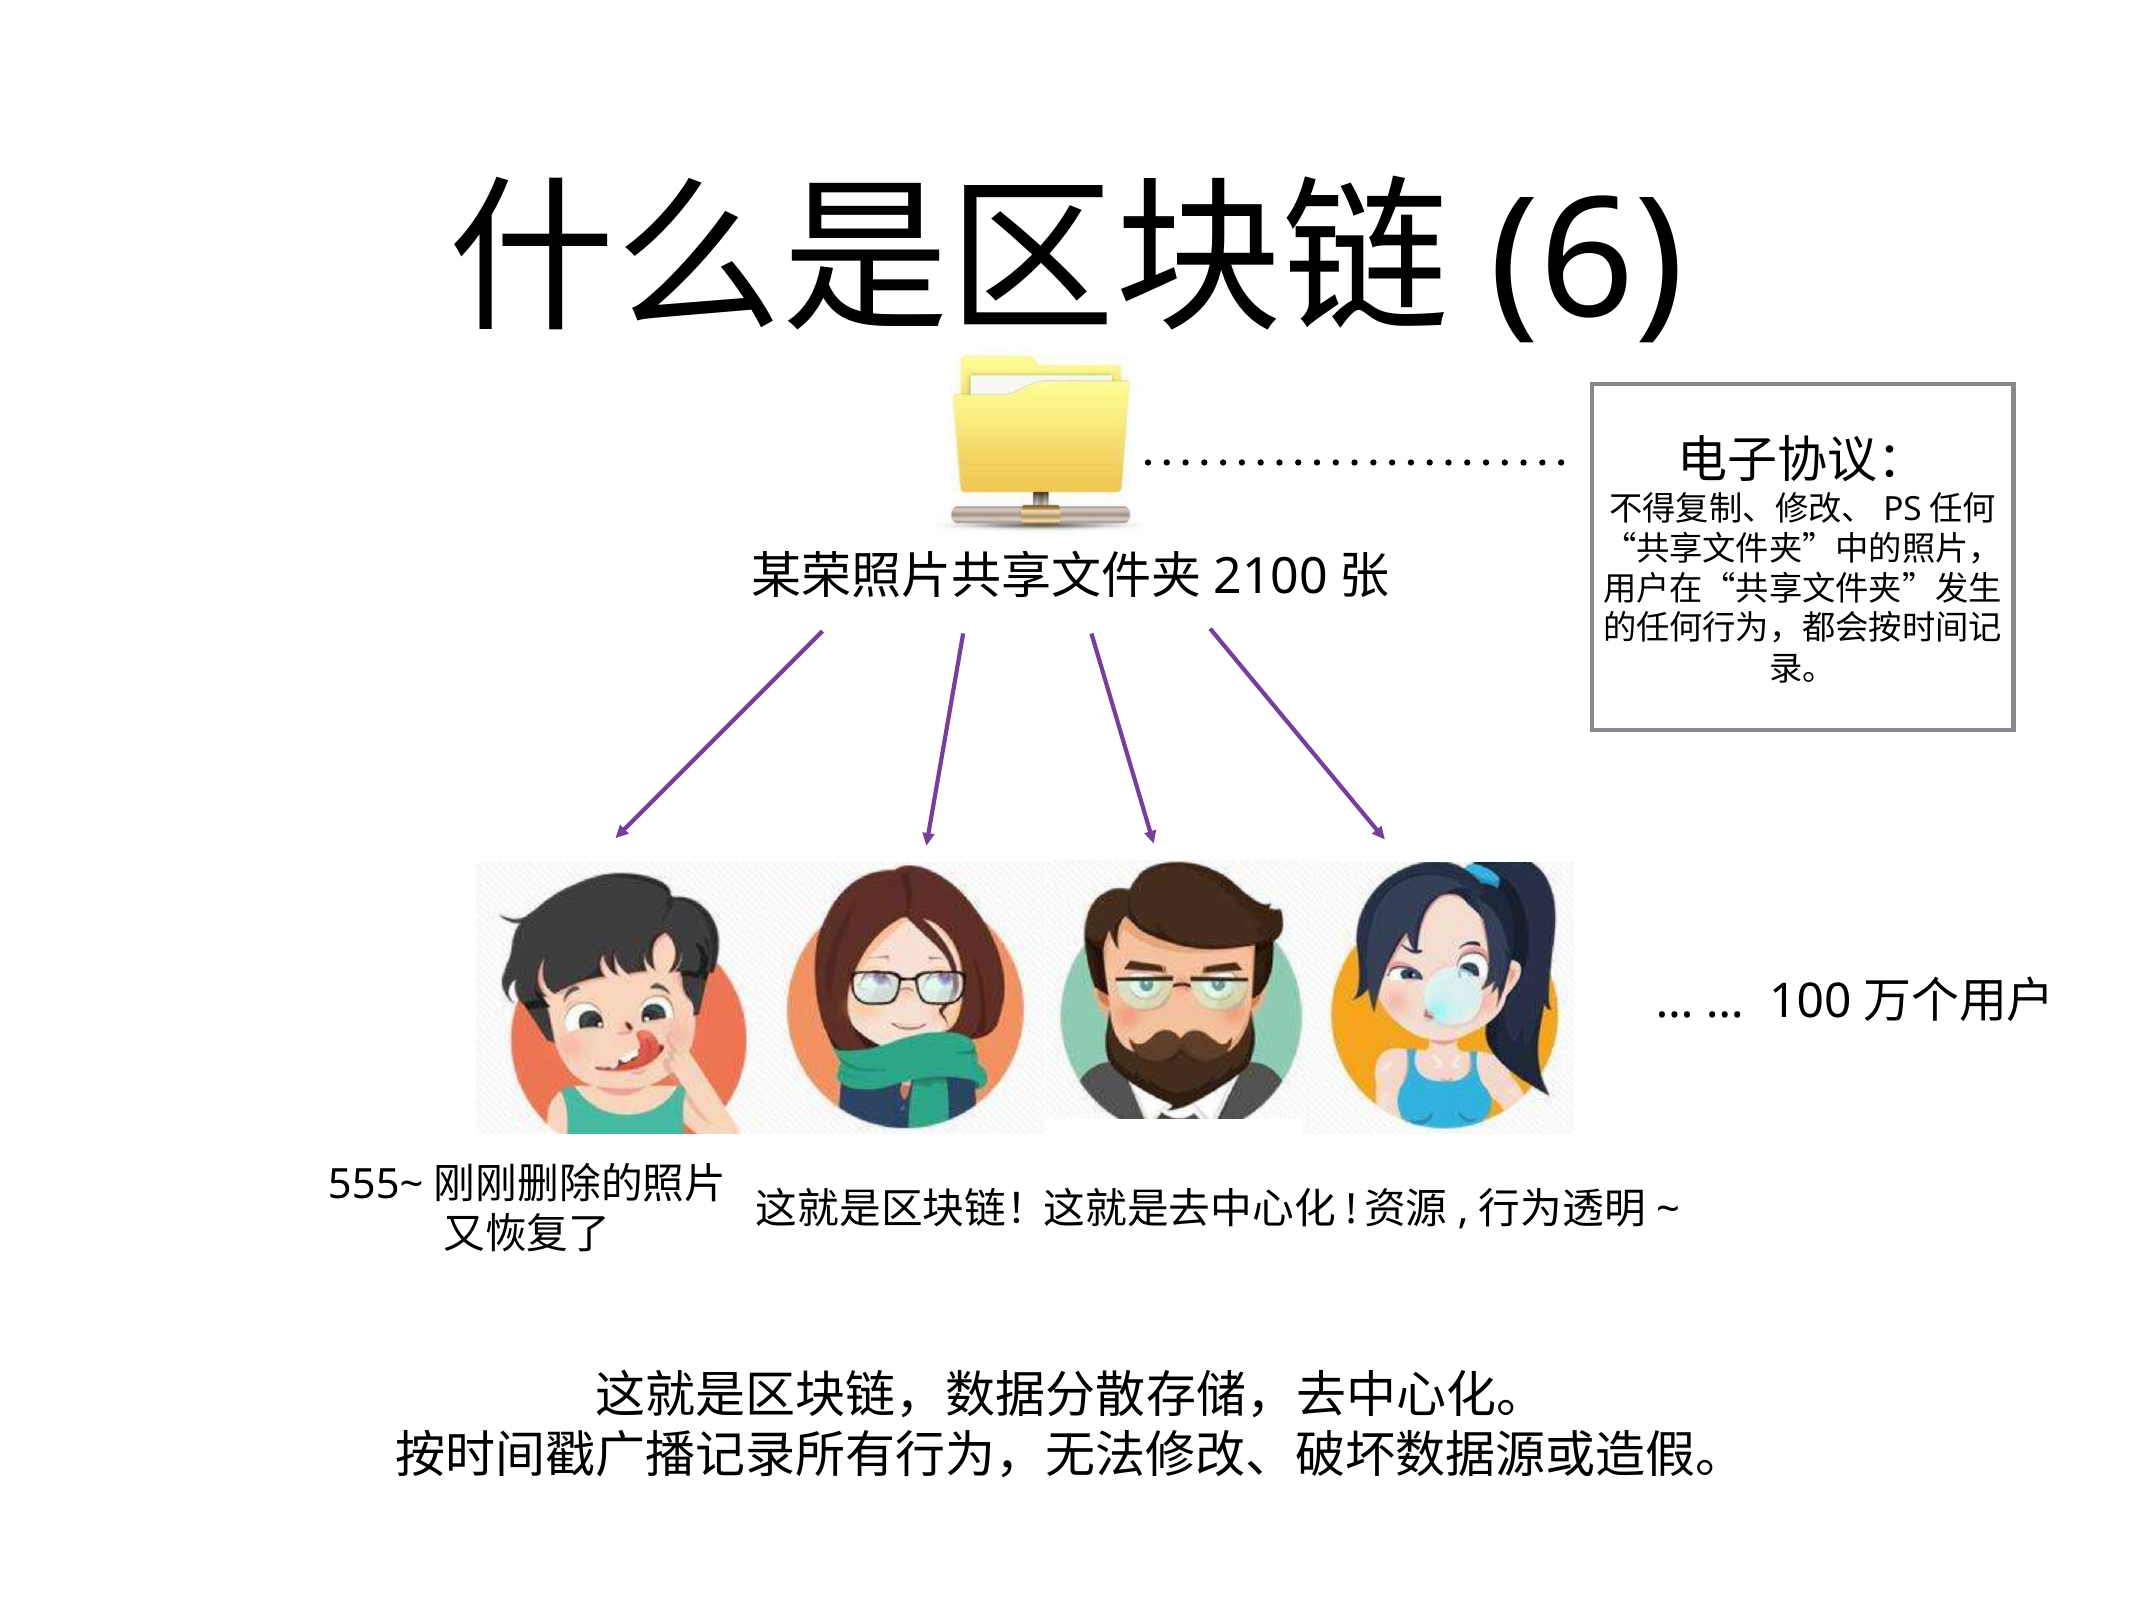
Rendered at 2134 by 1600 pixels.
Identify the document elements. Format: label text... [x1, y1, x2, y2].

text_box … … 100万个用户 [1647, 961, 2064, 1036]
picture [935, 348, 1144, 540]
text_box 某荣照片共享文件夹2100张 [743, 534, 1399, 612]
text_box [615, 631, 823, 838]
text_box 555~刚刚删除的照片 又恢复了 [319, 1148, 735, 1266]
text_box 这就是区块链！ [747, 1173, 1035, 1240]
text_box 电子协议： 不得复制、修改、PS任何“共享文件夹”中的照片，用户在“共享文件夹”发生的任何行为，都会按时间记录。 [1591, 383, 2014, 730]
text_box [922, 633, 964, 846]
picture [476, 860, 1575, 1134]
text_box 这就是去中心化! [1035, 1173, 1355, 1240]
text_box 这就是区块链，数据分散存储，去中心化。 按时间戳广播记录所有行为，无法修改、破坏数据源或造假。 [387, 1354, 1755, 1492]
text_box [1091, 633, 1157, 844]
text_box [1210, 628, 1385, 840]
text_box 资源,行为透明~ [1355, 1173, 1689, 1240]
title 什么是区块链(6) [155, 72, 1978, 428]
